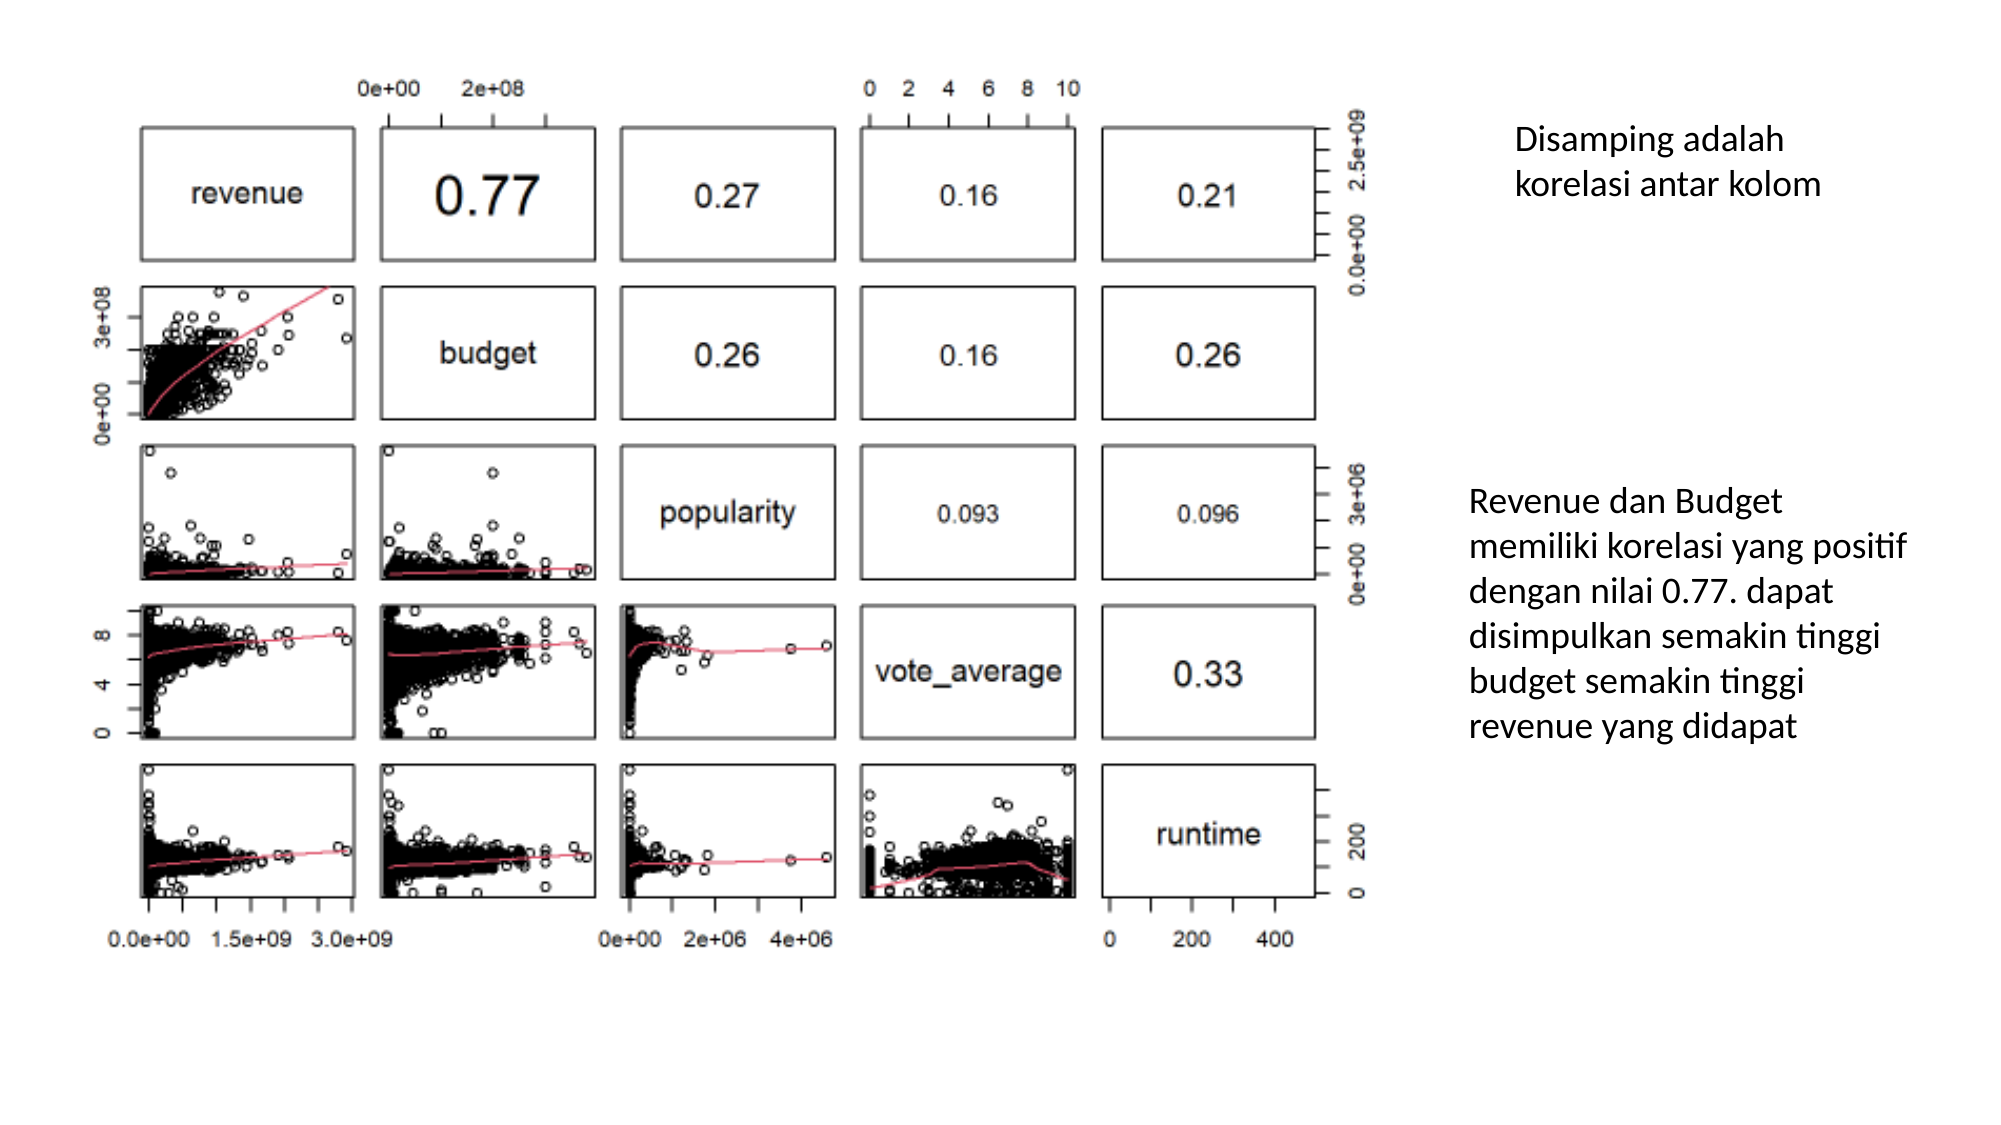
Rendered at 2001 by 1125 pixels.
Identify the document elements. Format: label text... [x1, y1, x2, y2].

text_box Revenue dan Budget memiliki korelasi yang positif dengan nilai 0.77. dapat disimpulkan semakin tinggi budget semakin tinggi revenue yang didapat [1454, 469, 1932, 754]
text_box Disamping adalah korelasi antar kolom [1500, 107, 1886, 212]
picture [22, 23, 1424, 1001]
